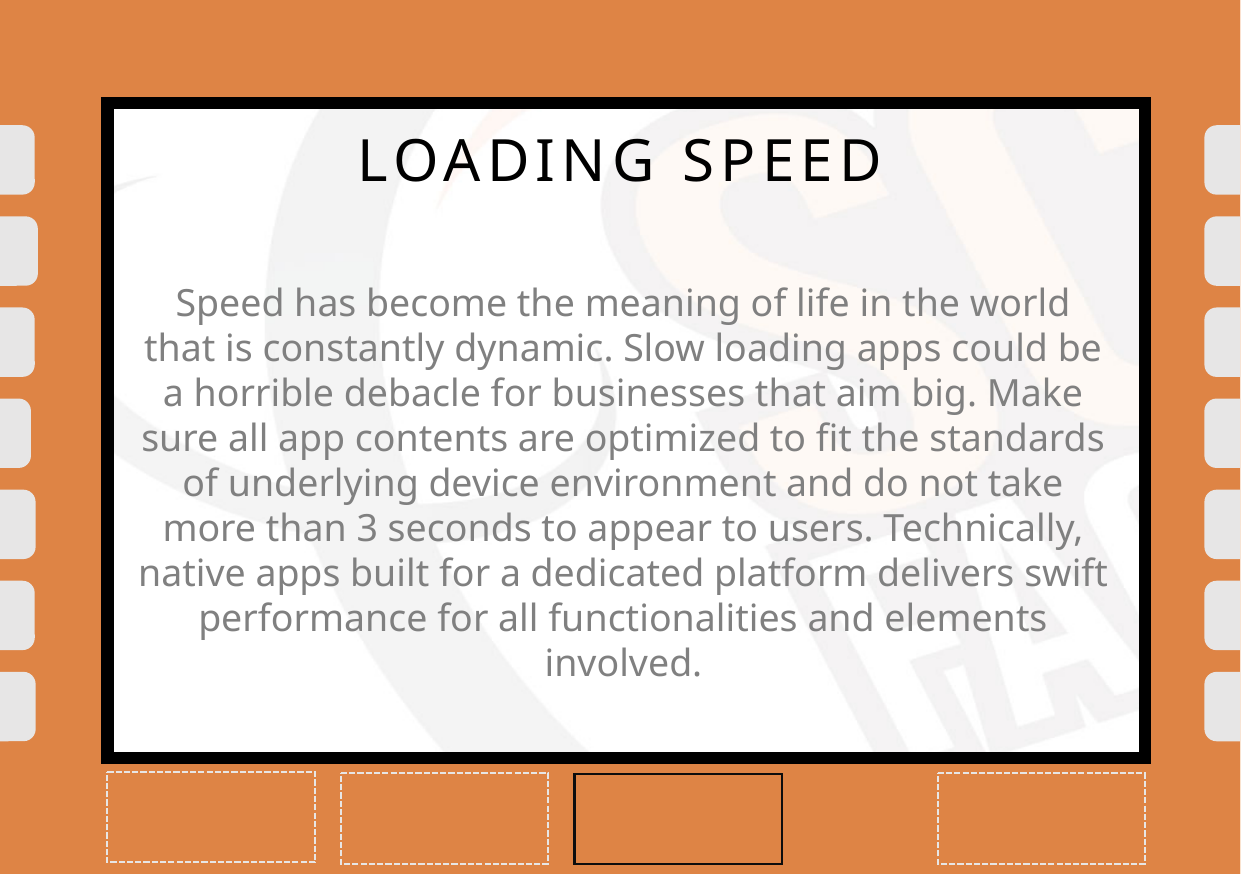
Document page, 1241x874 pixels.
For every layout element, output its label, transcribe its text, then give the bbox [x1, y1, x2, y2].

text_box [1204, 489, 1241, 560]
text_box [0, 398, 31, 468]
text_box [106, 771, 316, 863]
text_box [1204, 307, 1241, 377]
text_box [106, 102, 1146, 759]
text_box [1204, 125, 1241, 195]
text_box [0, 307, 35, 377]
text_box [340, 772, 549, 865]
text_box Speed has become the meaning of life in the world that is constantly dynamic. Slow loading apps could be a horrible debacle for businesses that aim big. Make sure all app contents are optimized to fit the standards of underlying device environment and do not take more than 3 seconds to appear to users. Technically, native apps built for a dedicated platform delivers swift performance for all functionalities and elements involved. [122, 271, 1125, 692]
text_box [0, 671, 36, 742]
text_box [1204, 580, 1241, 651]
text_box LOADING SPEED [172, 115, 1068, 201]
text_box [0, 125, 35, 195]
text_box [0, 580, 35, 651]
text_box [0, 216, 38, 286]
text_box [1204, 398, 1241, 468]
text_box Reveals the value that the product delivers to customers, today [0, 0, 1241, 874]
text_box [937, 772, 1146, 865]
text_box [573, 773, 783, 865]
text_box [1204, 216, 1241, 286]
text_box [0, 489, 36, 560]
text_box [1204, 671, 1241, 742]
